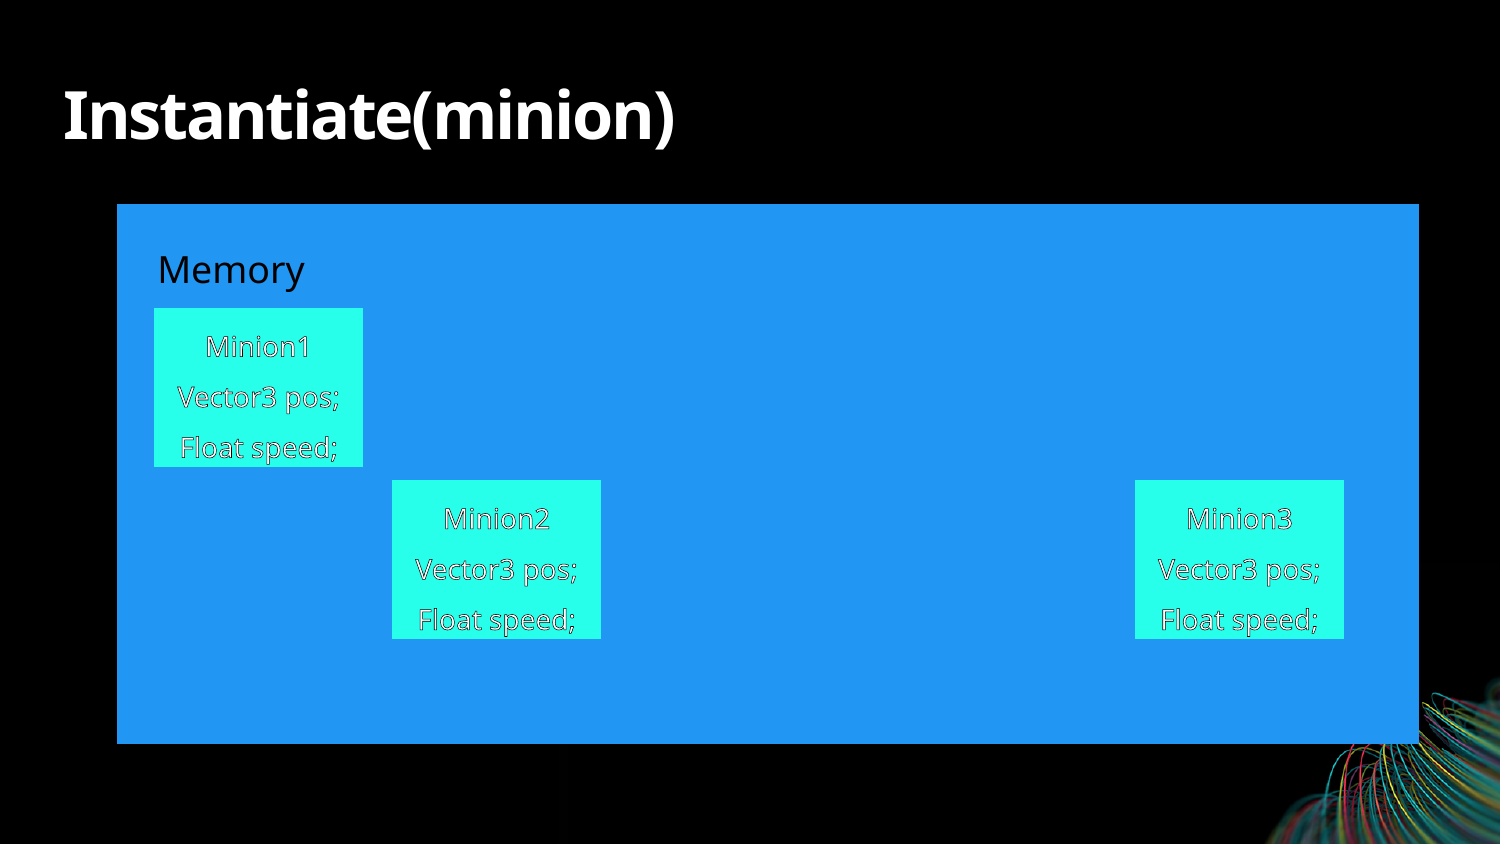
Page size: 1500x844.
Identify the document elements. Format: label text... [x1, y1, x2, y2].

text_box Minion1 Vector3 pos; Float speed; [152, 306, 365, 469]
text_box Memory [141, 223, 321, 289]
title Instantiate(minion) [27, 49, 713, 187]
text_box Minion2 Vector3 pos; Float speed; [390, 478, 603, 641]
text_box Minion3 Vector3 pos; Float speed; [1133, 478, 1346, 641]
text_box [117, 204, 1419, 744]
picture [0, 0, 1500, 844]
